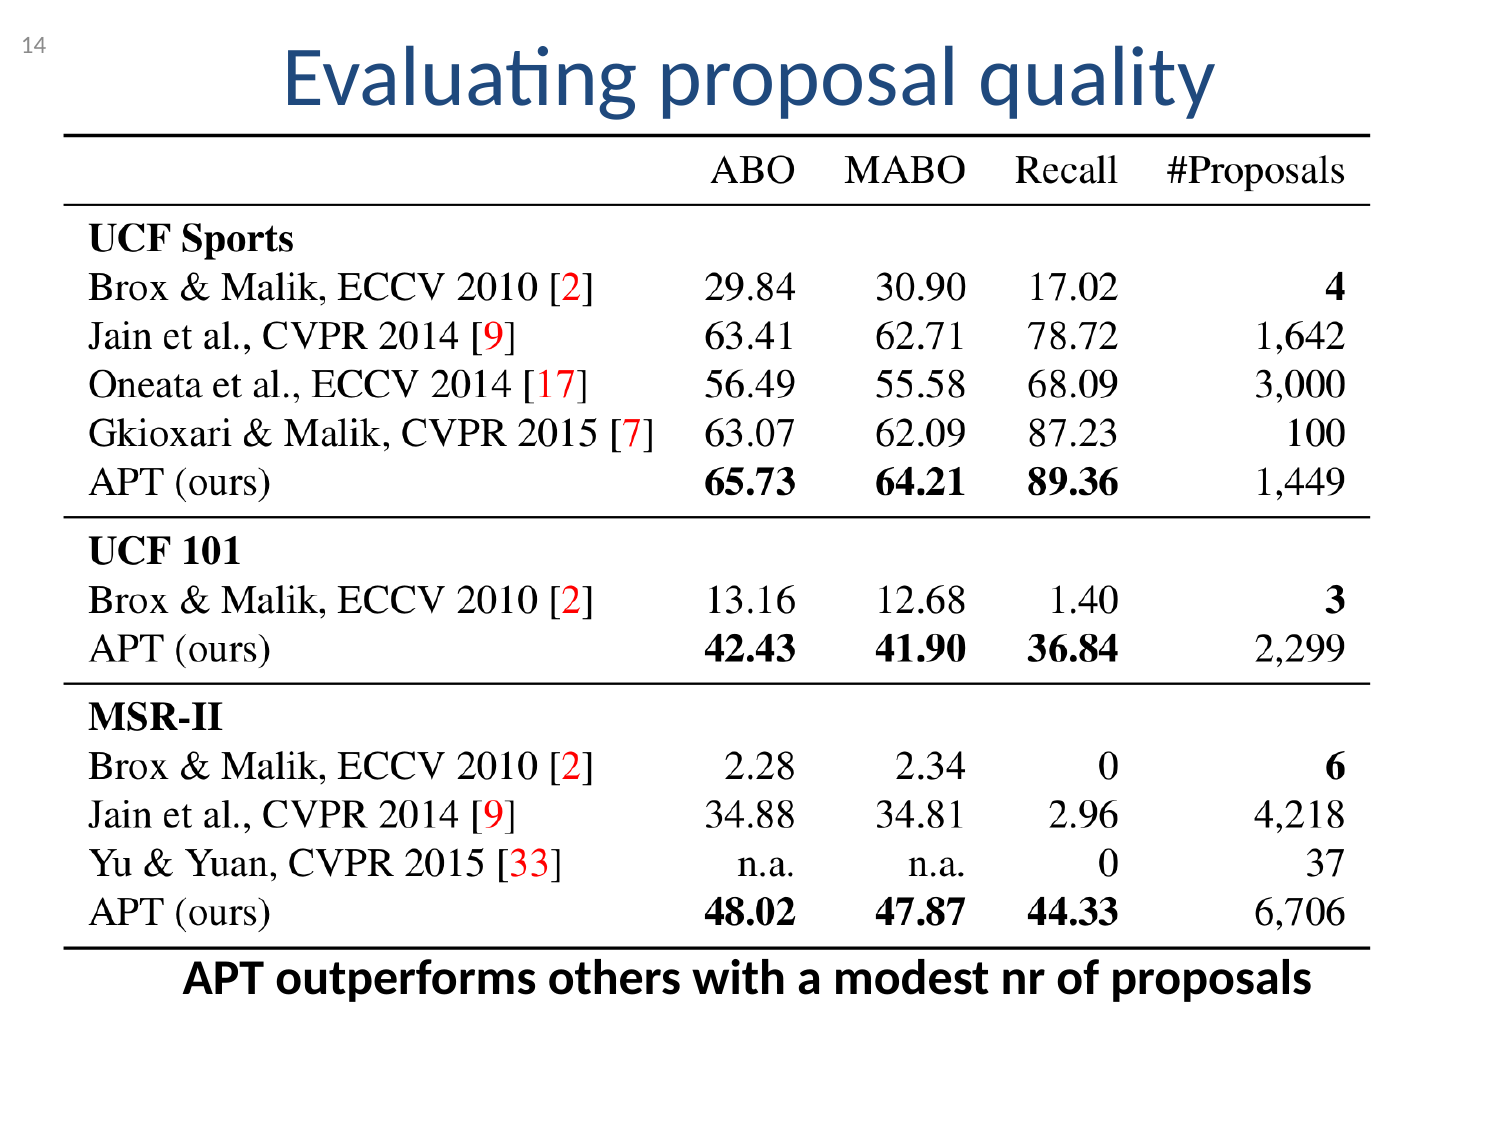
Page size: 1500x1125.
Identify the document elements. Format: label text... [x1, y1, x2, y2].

text_box Evaluating proposal quality [74, 0, 1425, 175]
slide_number 14 [5, 13, 77, 74]
text_box APT outperforms others with a modest nr of proposals [167, 962, 1328, 1013]
picture [58, 131, 1378, 954]
